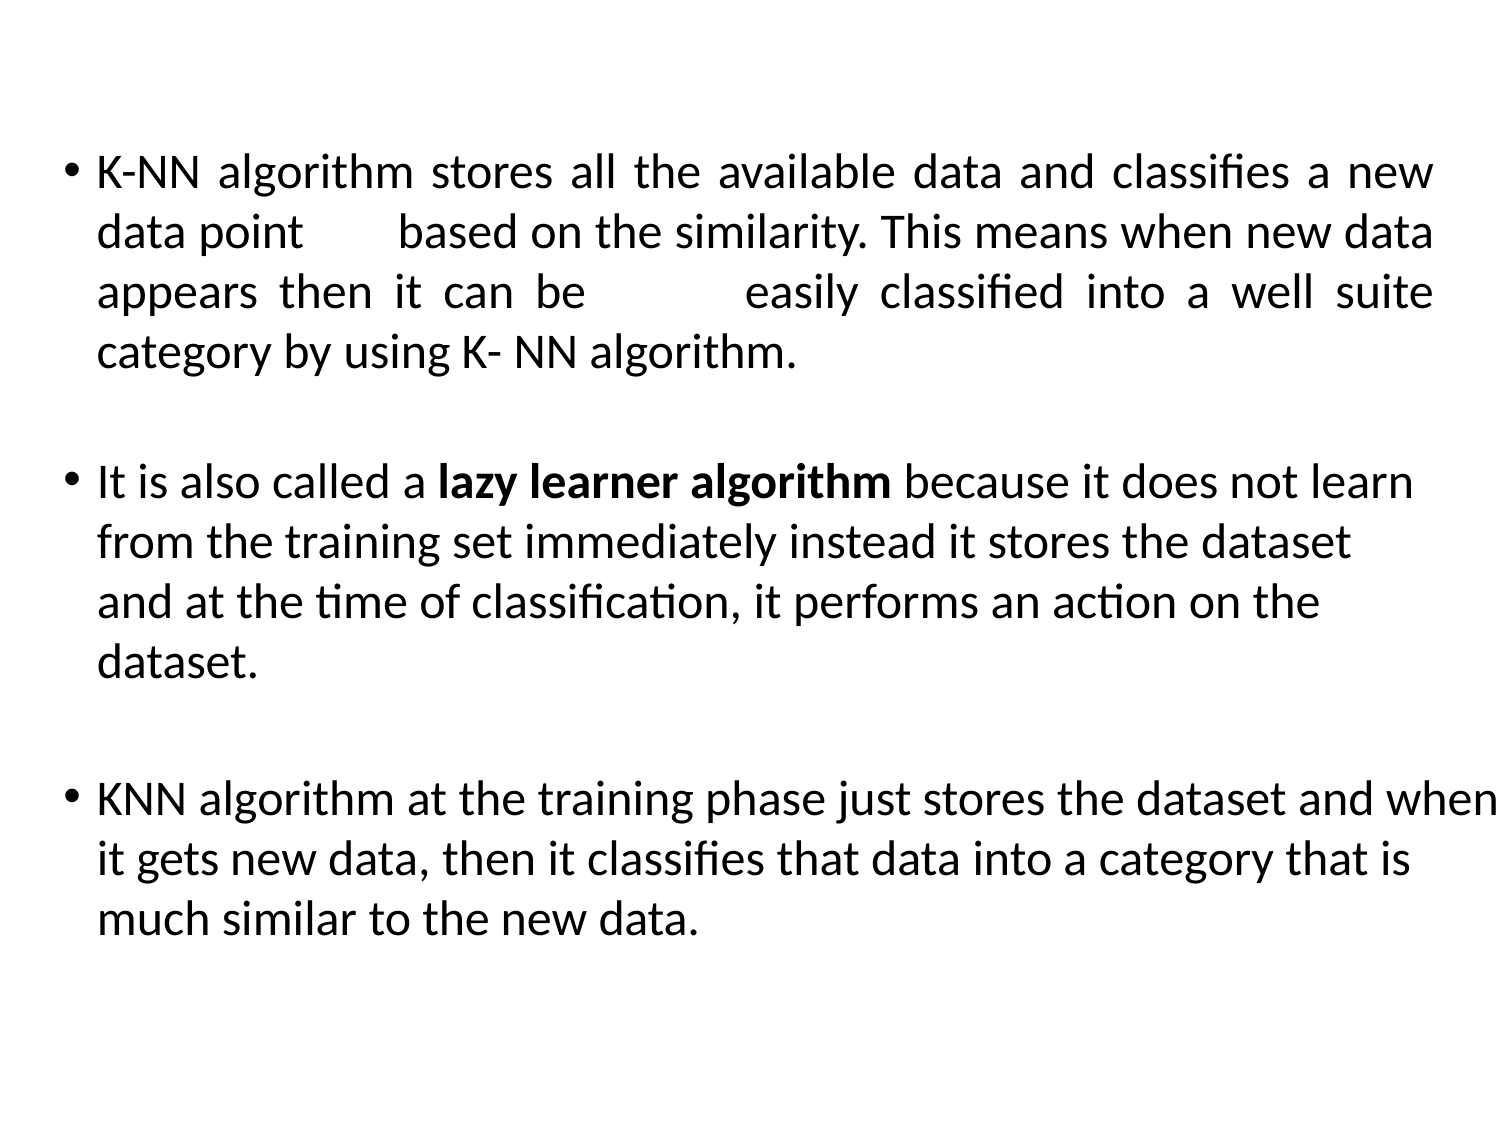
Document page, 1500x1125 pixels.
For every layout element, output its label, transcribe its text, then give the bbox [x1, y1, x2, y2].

text_box K-NN algorithm stores all the available data and classifies a new data point based on the similarity. This means when new data appears then it can be easily classified into a well suite category by using K- NN algorithm. It is also called a lazy learner algorithm because it does not learn from the training set immediately instead it stores the dataset and at the time of classification, it performs an action on the dataset. KNN algorithm at the training phase just stores the dataset and when it gets new data, then it classifies that data into a category that is much similar to the new data. [61, 137, 1500, 946]
